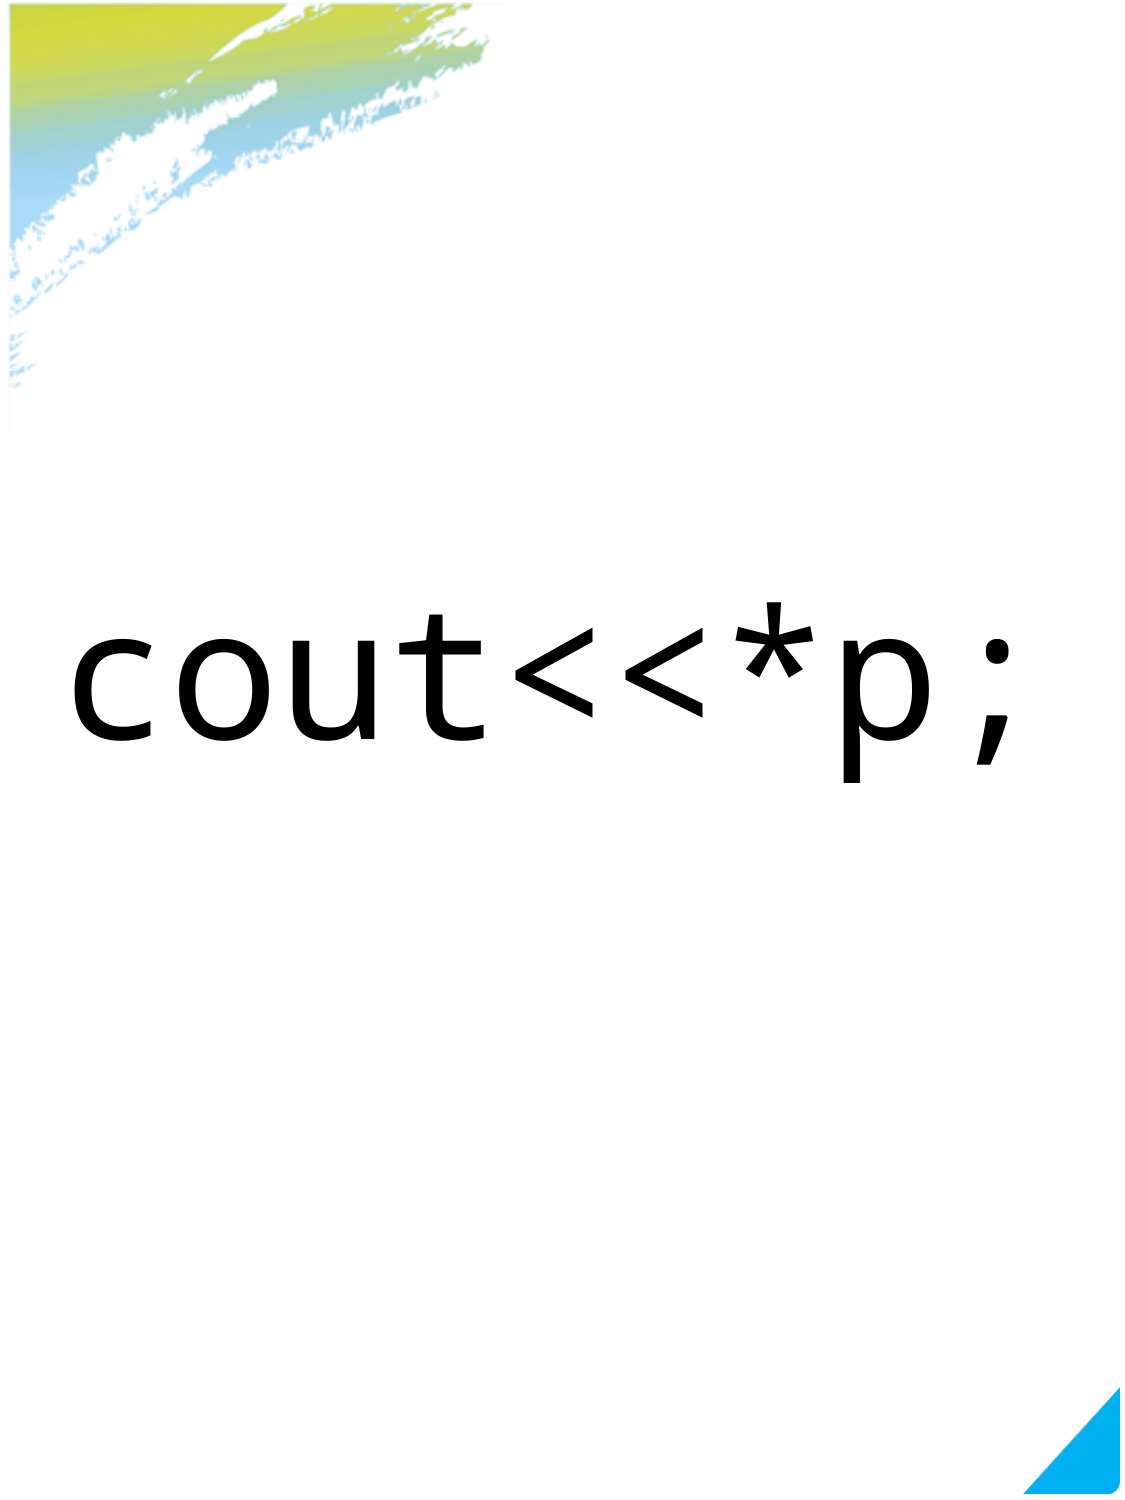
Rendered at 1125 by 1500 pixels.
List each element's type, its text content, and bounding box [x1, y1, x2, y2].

picture [1114, 1487, 1120, 1494]
picture [1023, 1387, 1118, 1492]
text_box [2, 0, 523, 440]
text_box cout<<*p; [44, 549, 1065, 784]
